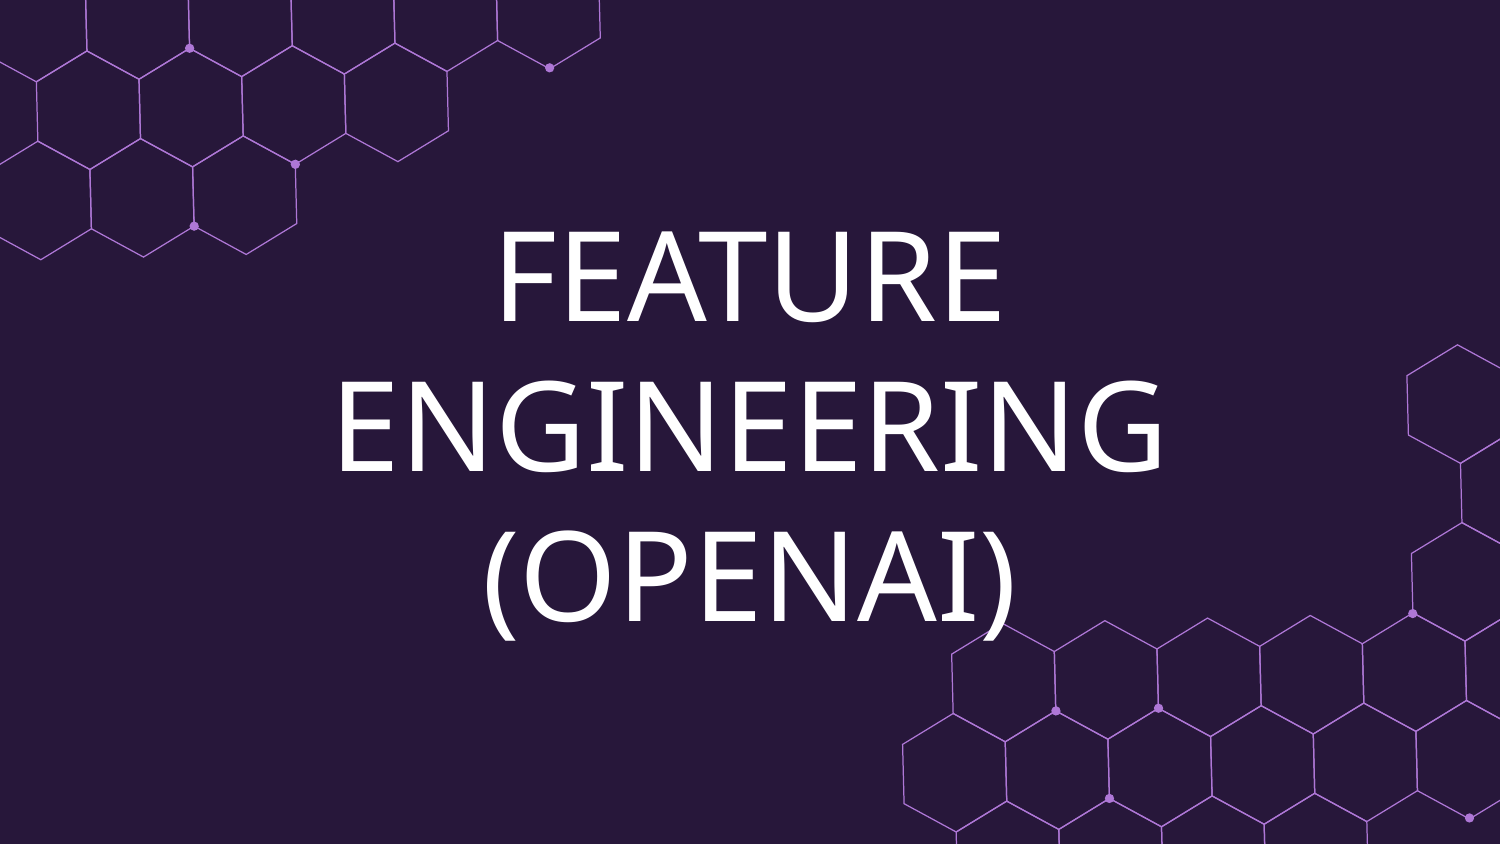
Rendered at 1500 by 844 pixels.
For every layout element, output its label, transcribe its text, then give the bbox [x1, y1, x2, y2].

title FEATURE ENGINEERING (OPENAI) [154, 214, 1346, 630]
